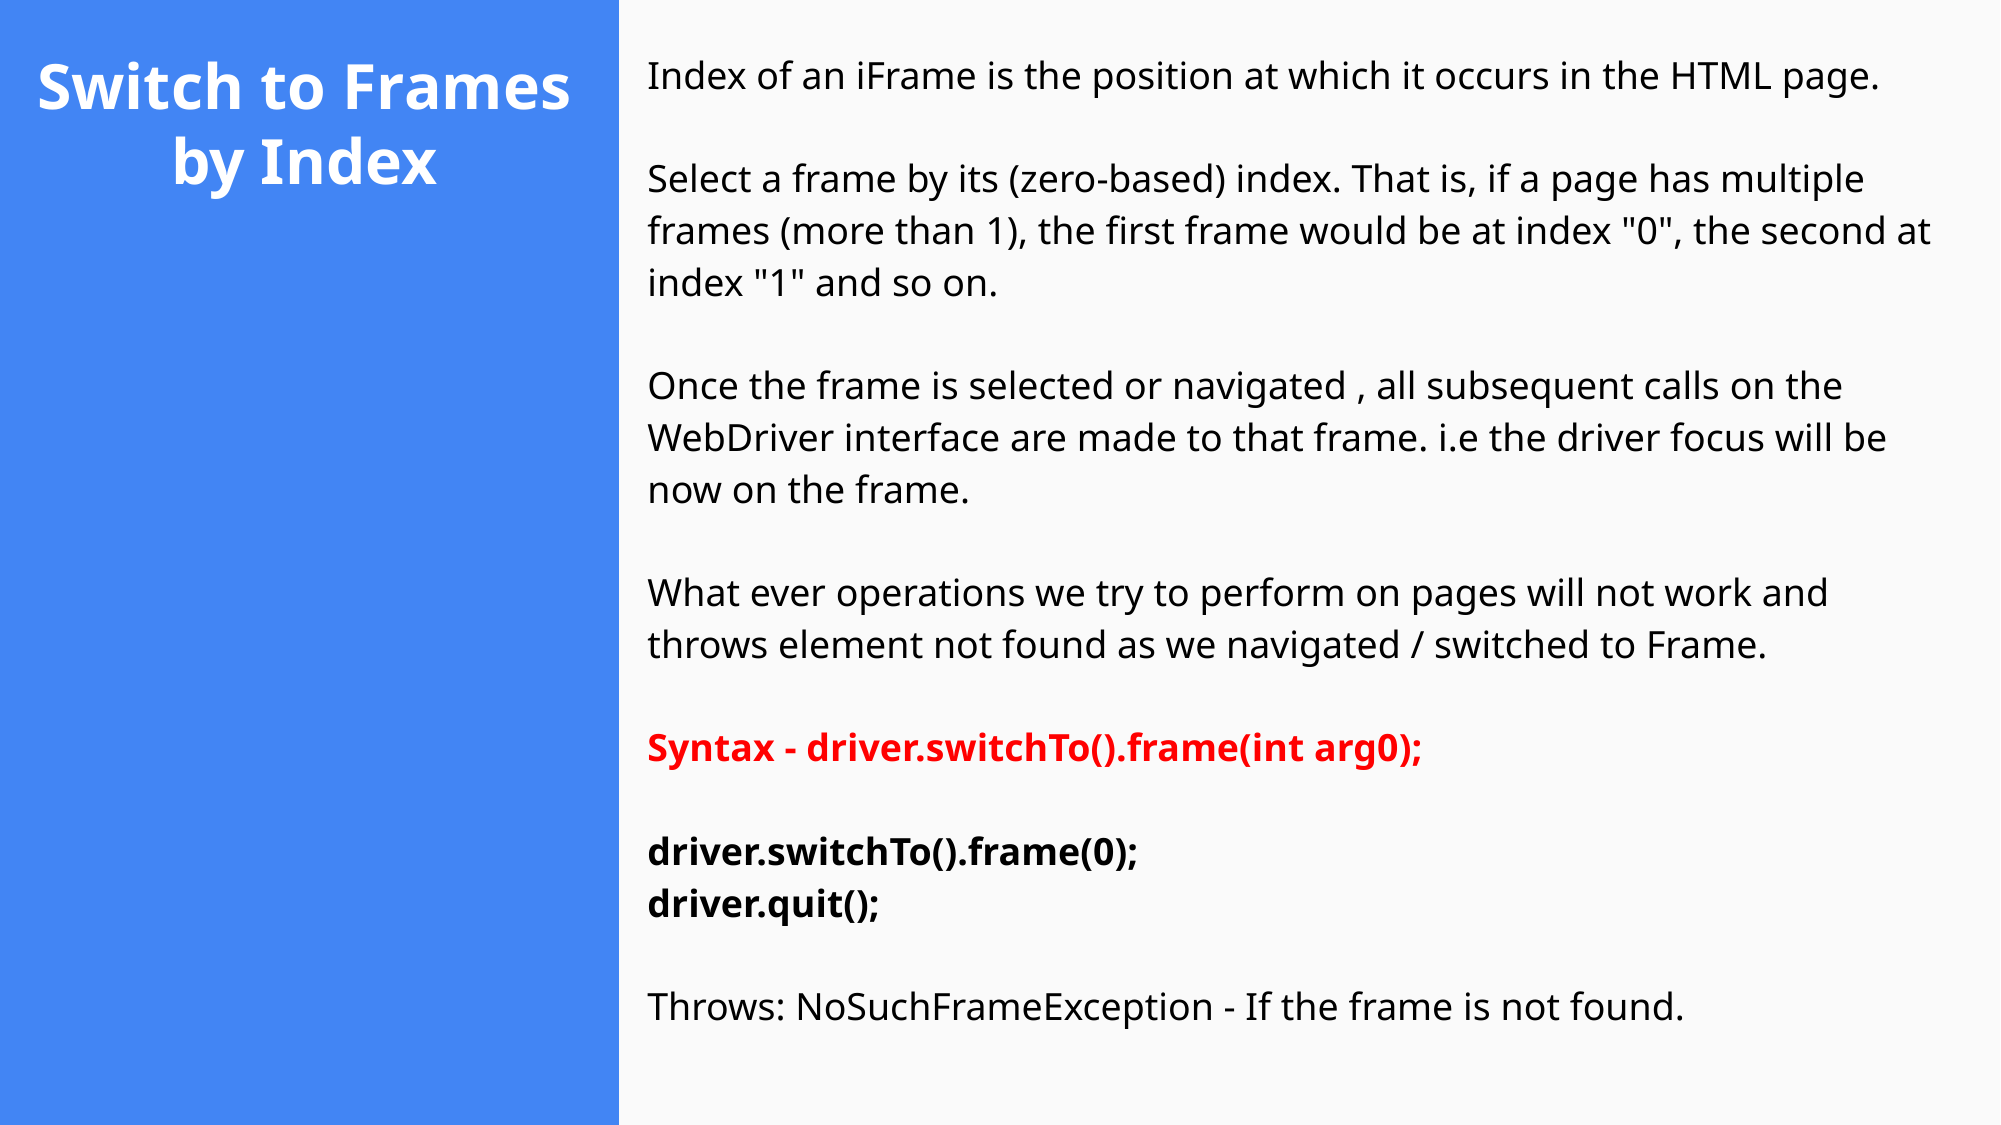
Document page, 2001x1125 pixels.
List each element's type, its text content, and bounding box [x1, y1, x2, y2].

text_box Index of an iFrame is the position at which it occurs in the HTML page. Select a frame by its (zero-based) index. That is, if a page has multiple frames (more than 1), the first frame would be at index "0", the second at index "1" and so on. Once the frame is selected or navigated , all subsequent calls on the WebDriver interface are made to that frame. i.e the driver focus will be now on the frame. What ever operations we try to perform on pages will not work and throws element not found as we navigated / switched to Frame. Syntax - driver.switchTo().frame(int arg0); driver.switchTo().frame(0); driver.quit(); Throws: NoSuchFrameException - If the frame is not found. [632, 29, 1961, 1096]
title Switch to Frames by Index [16, 29, 593, 212]
